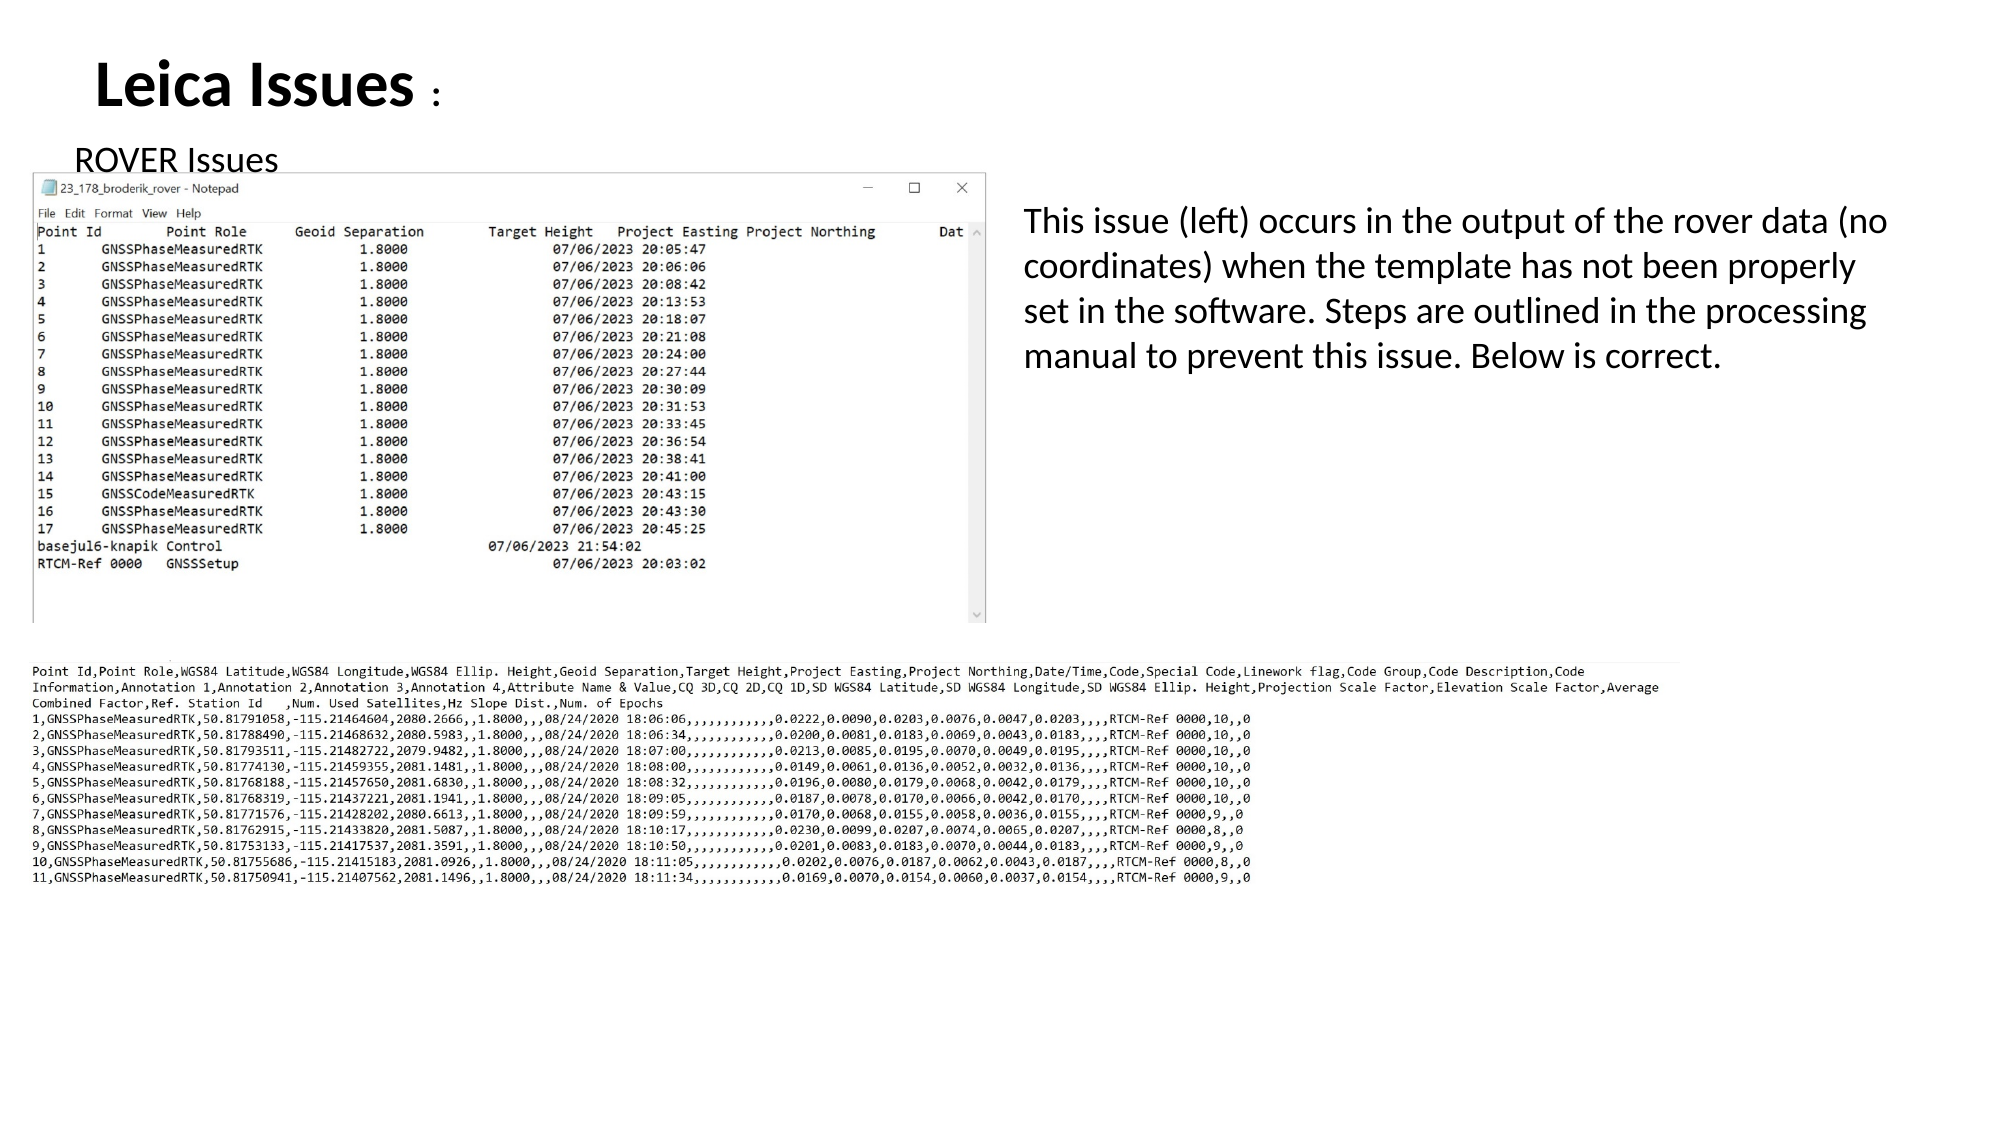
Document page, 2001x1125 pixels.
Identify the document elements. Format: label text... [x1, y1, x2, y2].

text_box This issue (left) occurs in the output of the rover data (no coordinates) when the template has not been properly set in the software. Steps are outlined in the processing manual to prevent this issue. Below is correct. [1008, 188, 1915, 384]
text_box ROVER Issues [59, 127, 416, 168]
picture [29, 660, 1680, 888]
picture [29, 168, 996, 623]
text_box Leica Issues : [80, 31, 470, 127]
